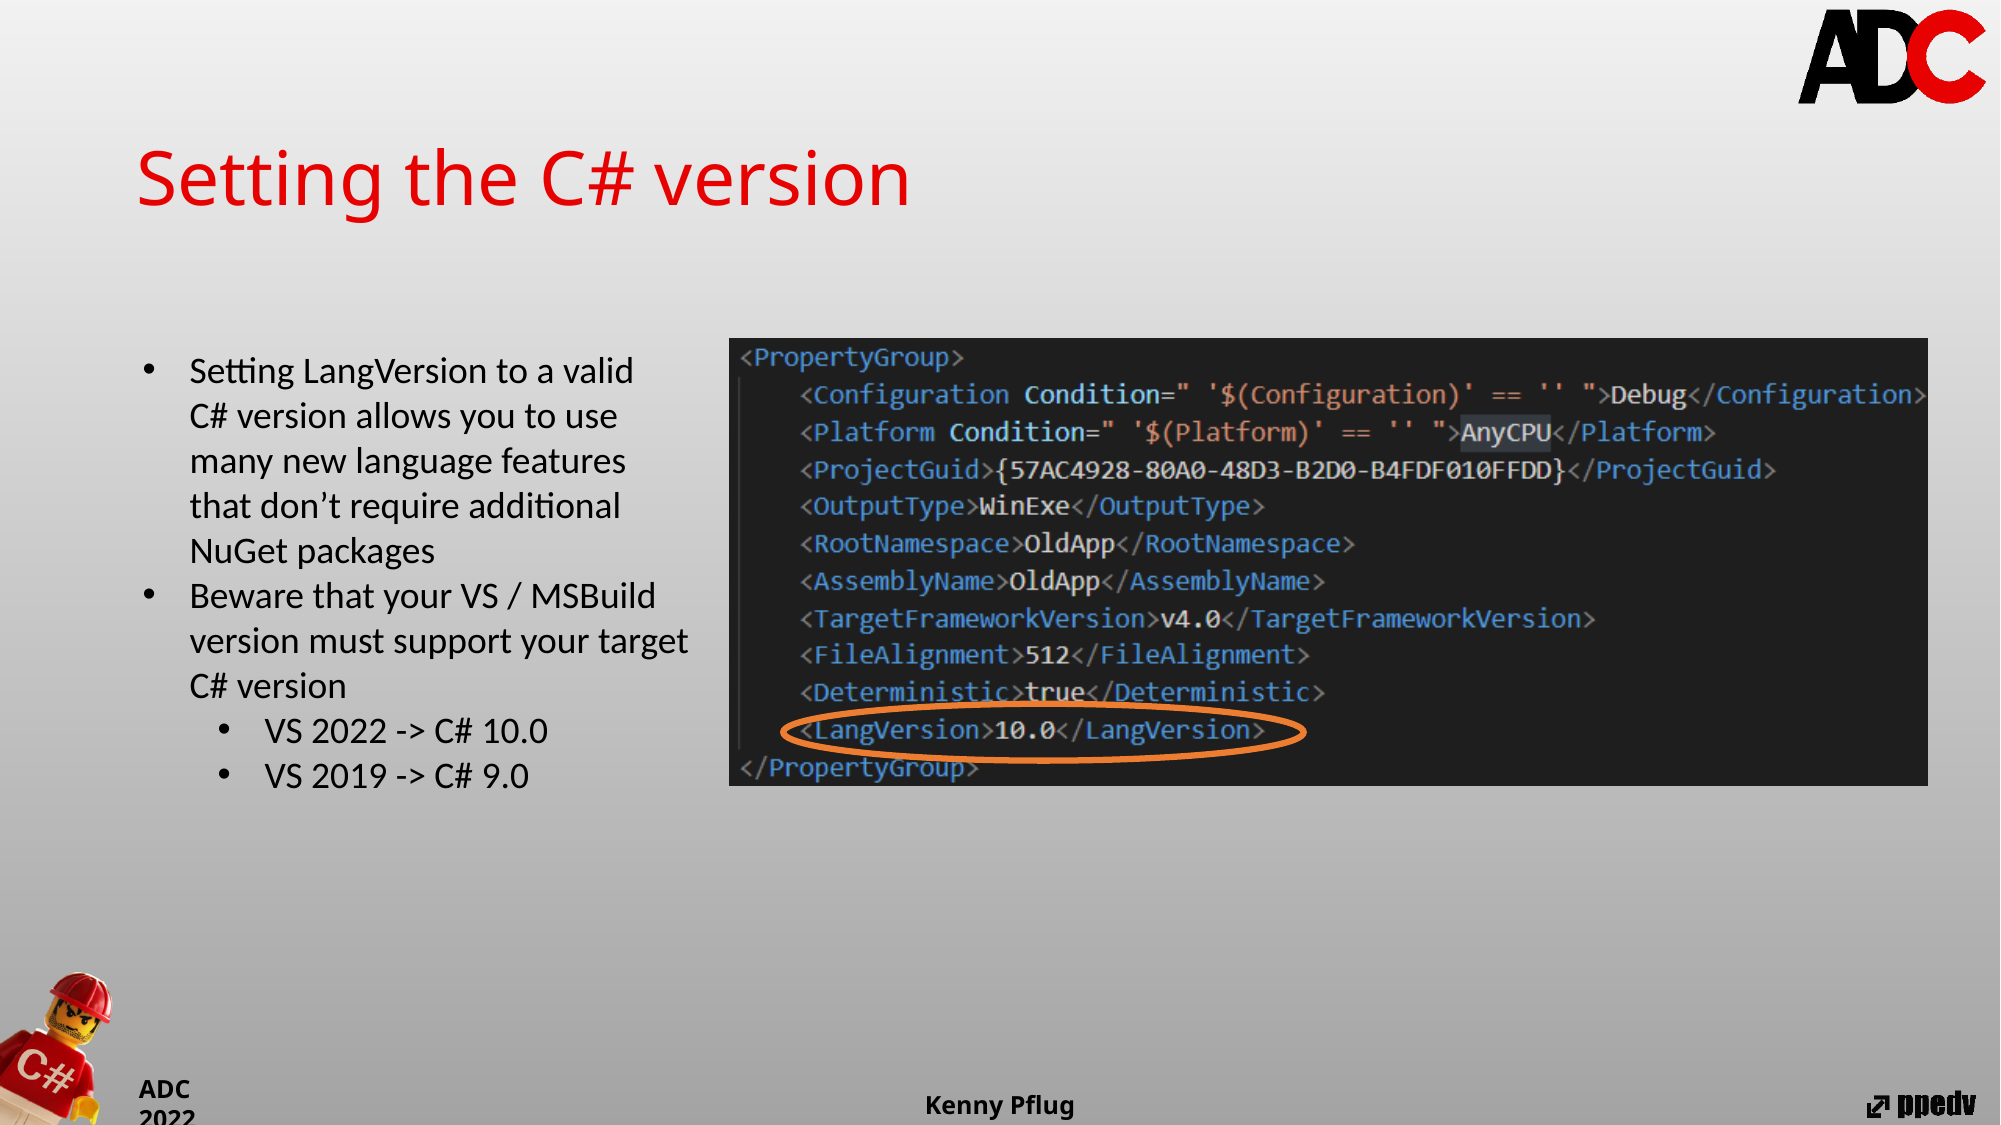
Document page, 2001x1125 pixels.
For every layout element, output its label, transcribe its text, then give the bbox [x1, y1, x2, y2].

text_box Setting LangVersion to a valid C# version allows you to use many new language features that don’t require additional NuGet packages Beware that your VS / MSBuild version must support your target C# version VS 2022 -> C# 10.0 VS 2019 -> C# 9.0 [128, 338, 709, 804]
picture [1796, 5, 1988, 108]
picture [0, 968, 130, 1125]
picture [729, 338, 1928, 786]
text_box Setting the C# version [121, 122, 1557, 228]
